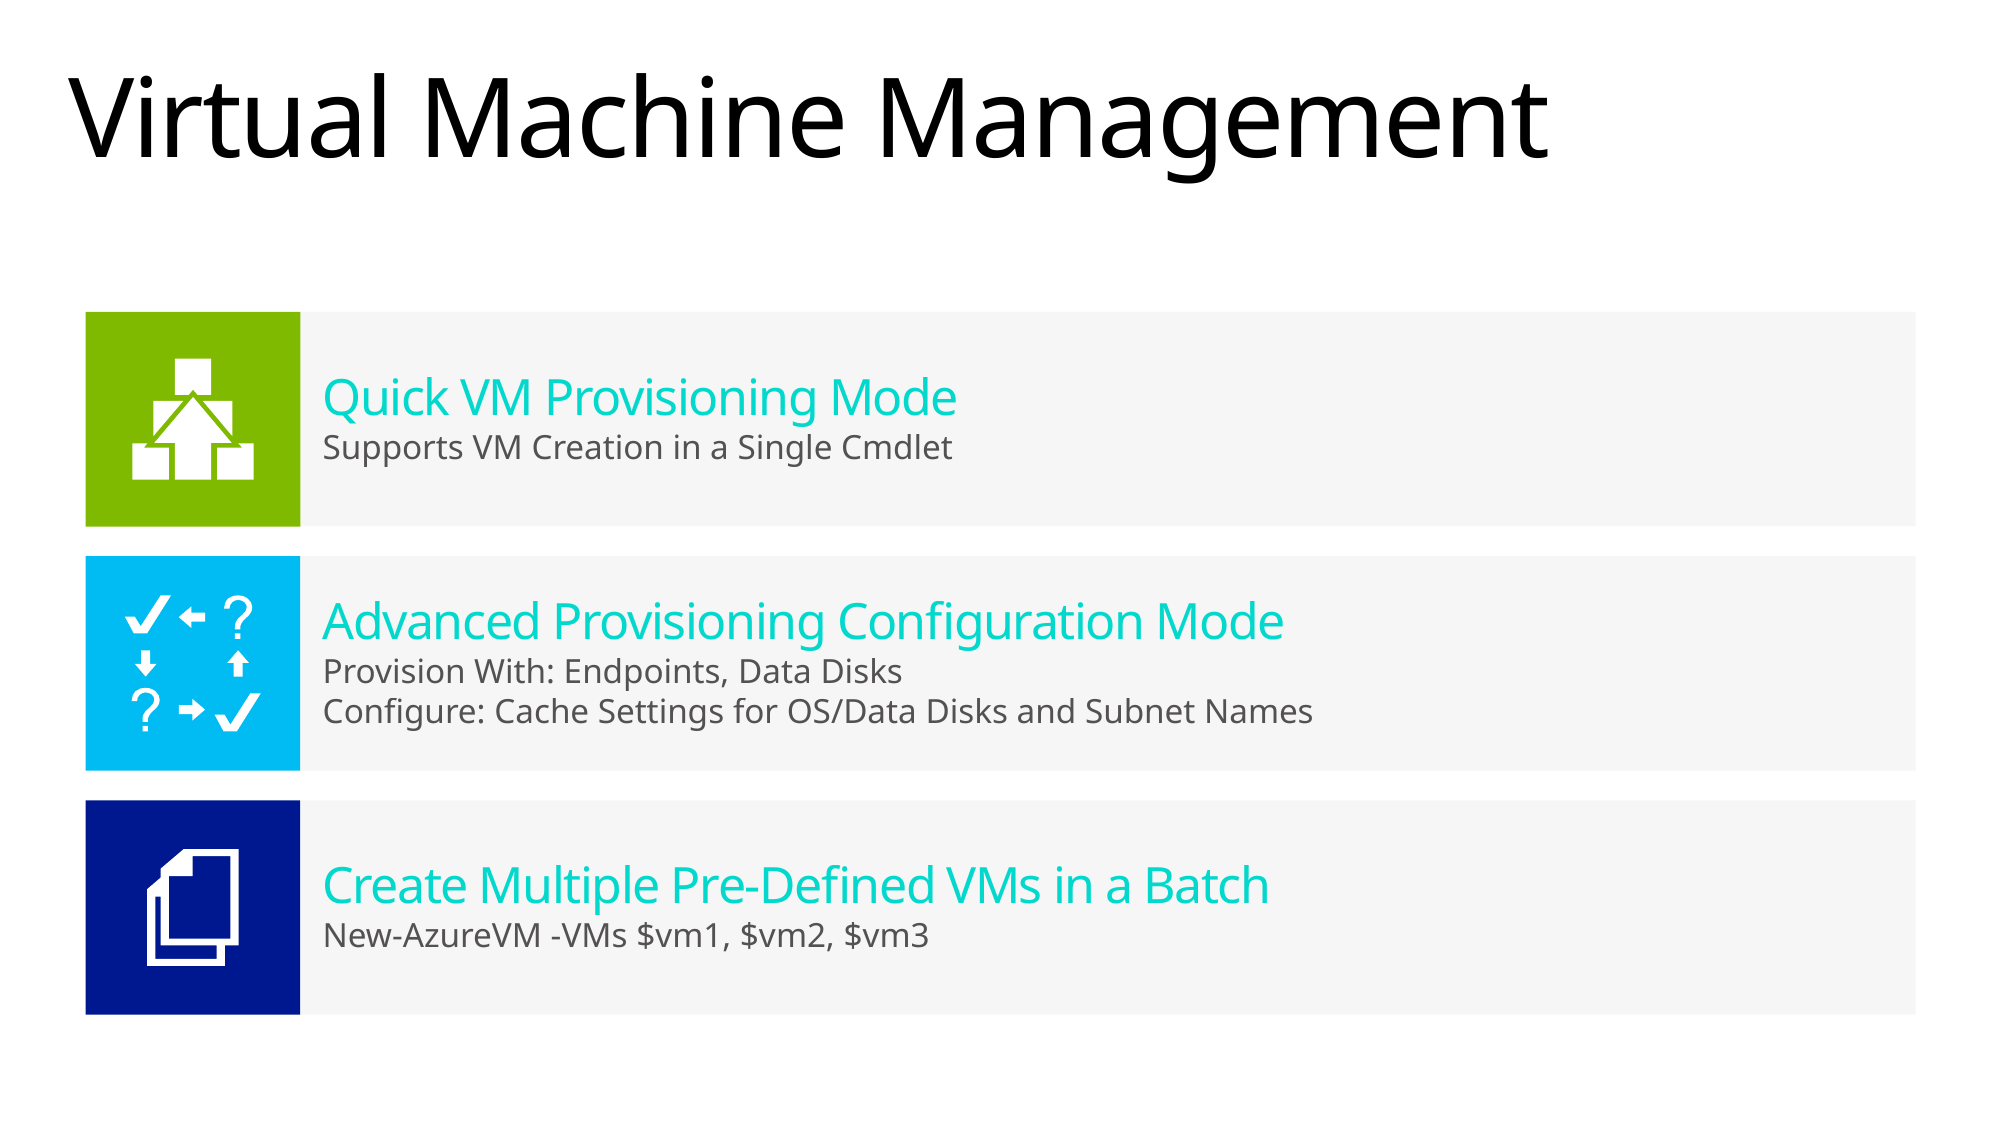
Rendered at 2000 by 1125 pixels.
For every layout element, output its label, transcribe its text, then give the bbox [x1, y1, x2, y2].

text_box [234, 633, 241, 639]
text_box [202, 400, 233, 437]
text_box Advanced Provisioning Configuration Mode Provision With: Endpoints, Data Disks Configure: Cache Settings for OS/Data Disks and Subnet Names [300, 556, 1916, 771]
text_box [227, 650, 249, 677]
text_box [85, 555, 301, 771]
text_box [178, 698, 206, 721]
text_box [178, 606, 206, 628]
text_box [134, 650, 157, 677]
title Virtual Machine Management [44, 47, 1956, 196]
text_box [132, 443, 169, 480]
text_box [85, 799, 301, 1016]
text_box [142, 725, 148, 732]
text_box [214, 693, 261, 732]
text_box [154, 396, 232, 480]
text_box [174, 358, 212, 395]
text_box [147, 849, 239, 966]
text_box Create Multiple Pre-Defined VMs in a Batch New-AzureVM -VMs $vm1, $vm2, $vm3 [300, 800, 1916, 1015]
text_box [131, 687, 160, 722]
text_box [153, 400, 184, 437]
text_box Quick VM Provisioning Mode Supports VM Creation in a Single Cmdlet [301, 311, 1916, 527]
text_box [85, 311, 301, 527]
text_box [217, 443, 254, 480]
text_box [224, 595, 253, 630]
text_box [124, 595, 172, 634]
